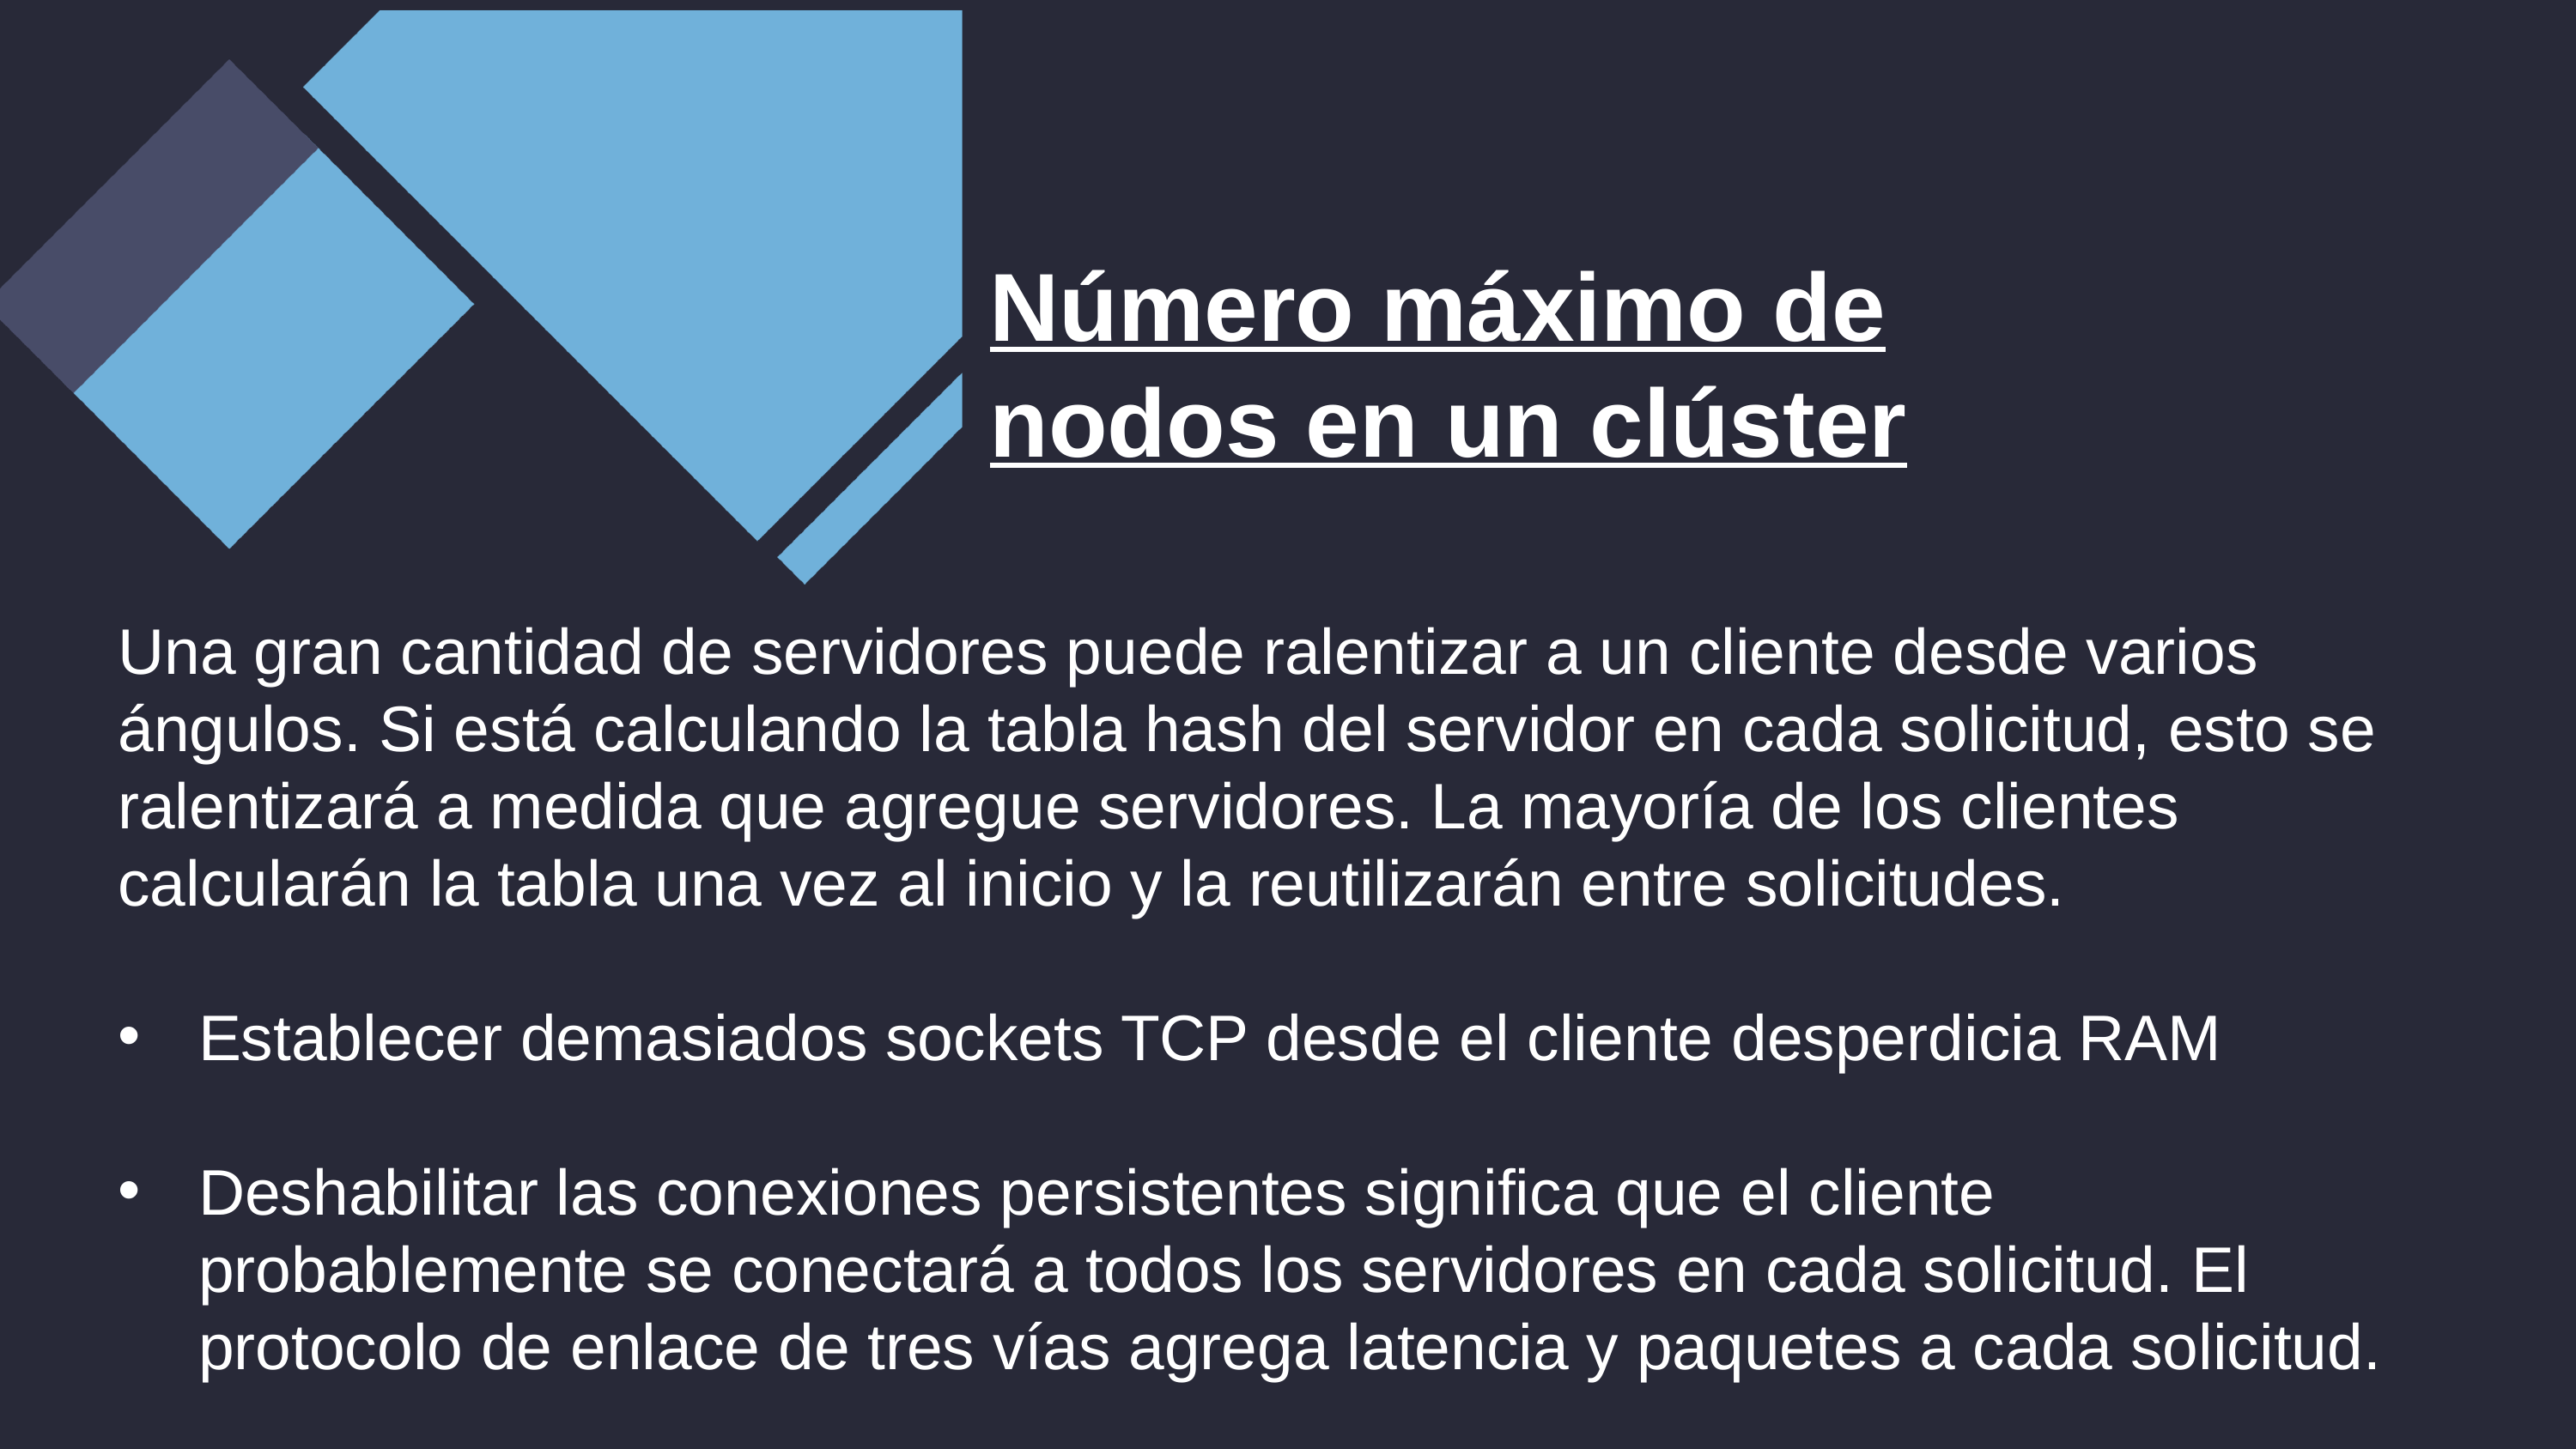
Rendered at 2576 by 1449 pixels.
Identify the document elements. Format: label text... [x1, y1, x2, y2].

text_box Número máximo de nodos en un clúster [989, 129, 2184, 532]
text_box [0, 2, 970, 594]
text_box Una gran cantidad de servidores puede ralentizar a un cliente desde varios ángulos. Si está calculando la tabla hash del servidor en cada solicitud, esto se ralentizará a medida que agregue servidores. La mayoría de los clientes calcularán la tabla una vez al inicio y la reutilizarán entre solicitudes. Establecer demasiados sockets TCP desde el cliente desperdicia RAM Deshabilitar las conexiones persistentes significa que el cliente probablemente se conectará a todos los servidores en cada solicitud. El protocolo de enlace de tres vías agrega latencia y paquetes a cada solicitud. [118, 532, 2417, 1449]
